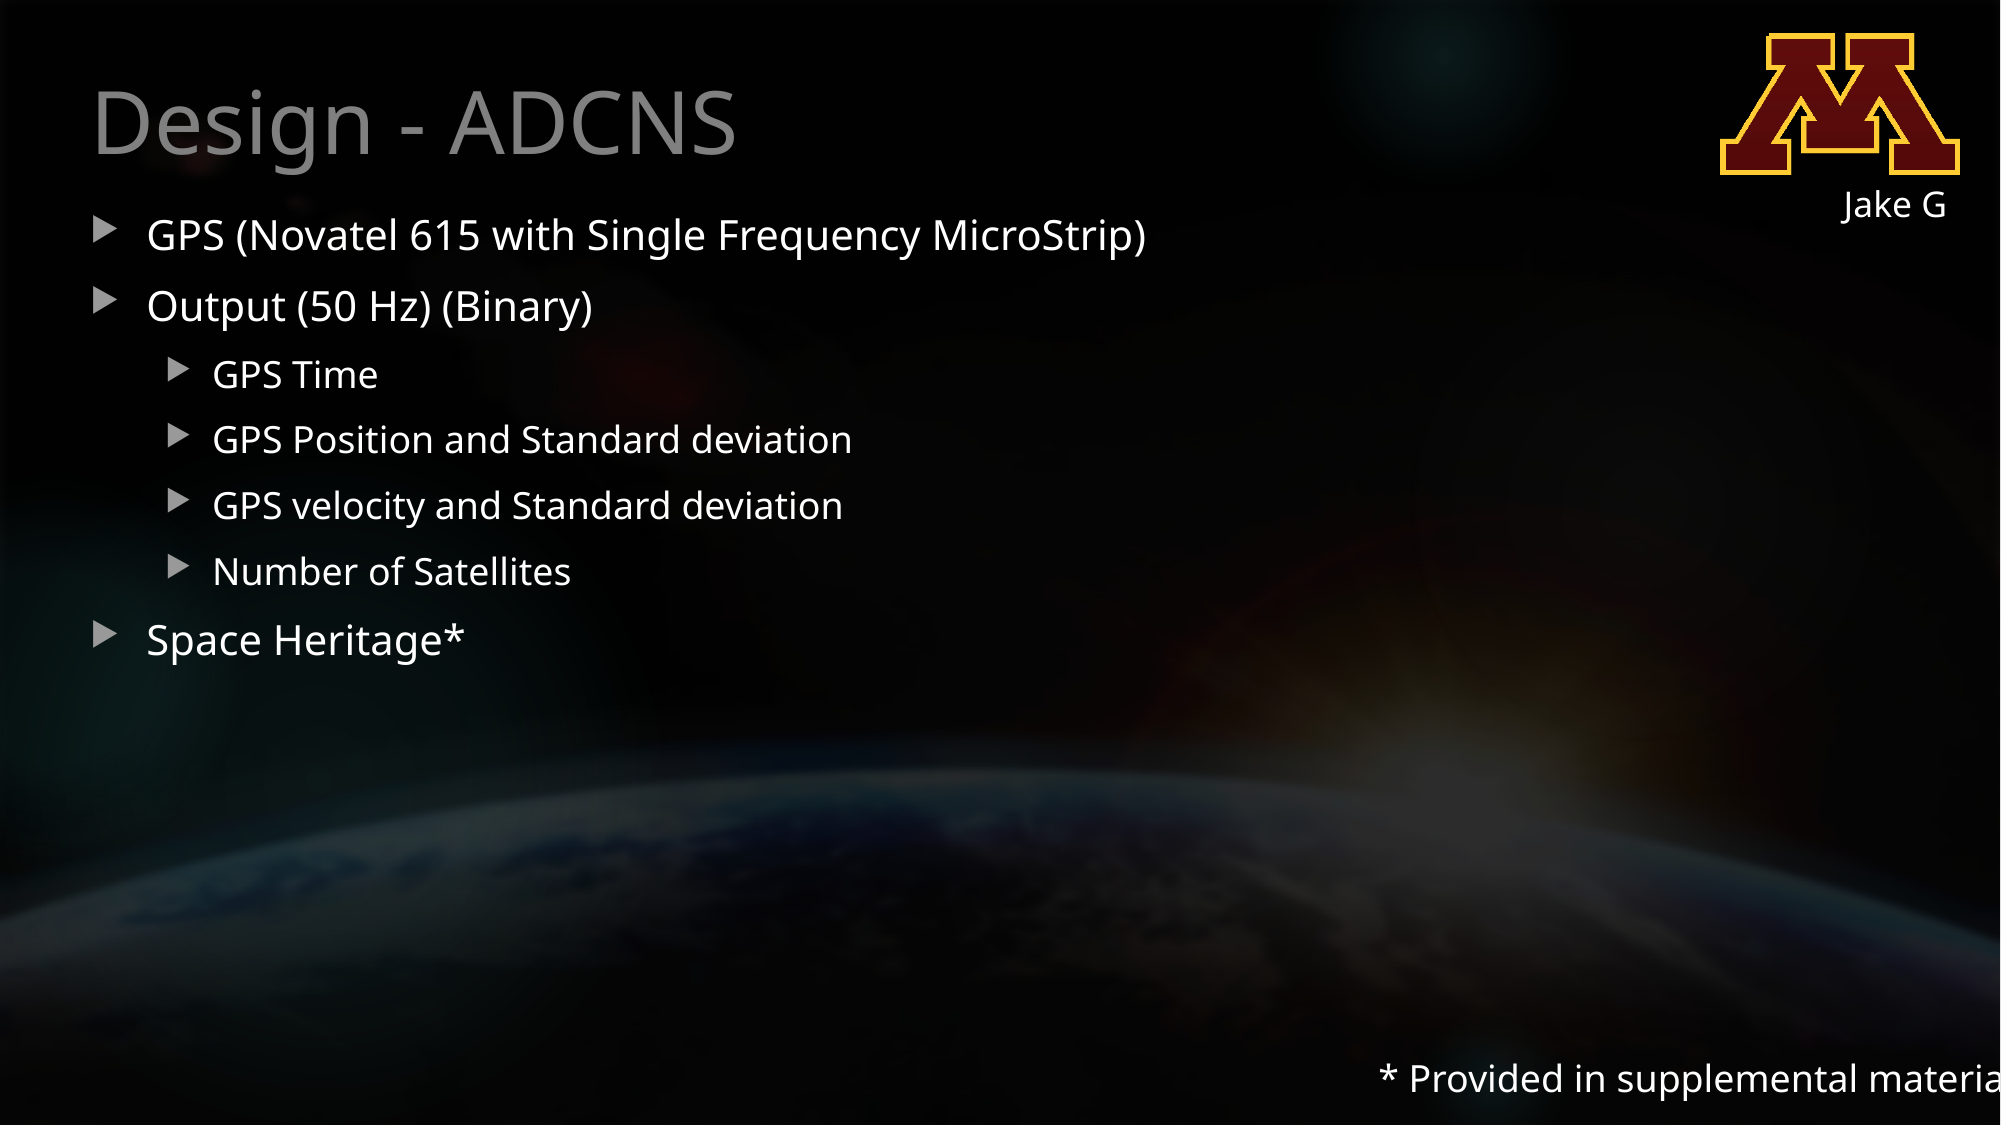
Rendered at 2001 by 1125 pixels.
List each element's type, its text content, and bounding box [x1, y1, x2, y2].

picture [0, 0, 2001, 1125]
text_box * Provided in supplemental material. [1363, 1047, 2000, 1108]
title Design - ADCNS [75, 59, 1618, 175]
list GPS (Novatel 615 with Single Frequency MicroStrip) Output (50 Hz) (Binary) GPS Time GPS Position and Standard deviation GPS velocity and Standard deviation Number of Satellites Space Heritage* [75, 201, 1833, 1048]
list Jake G [1713, 174, 1963, 233]
